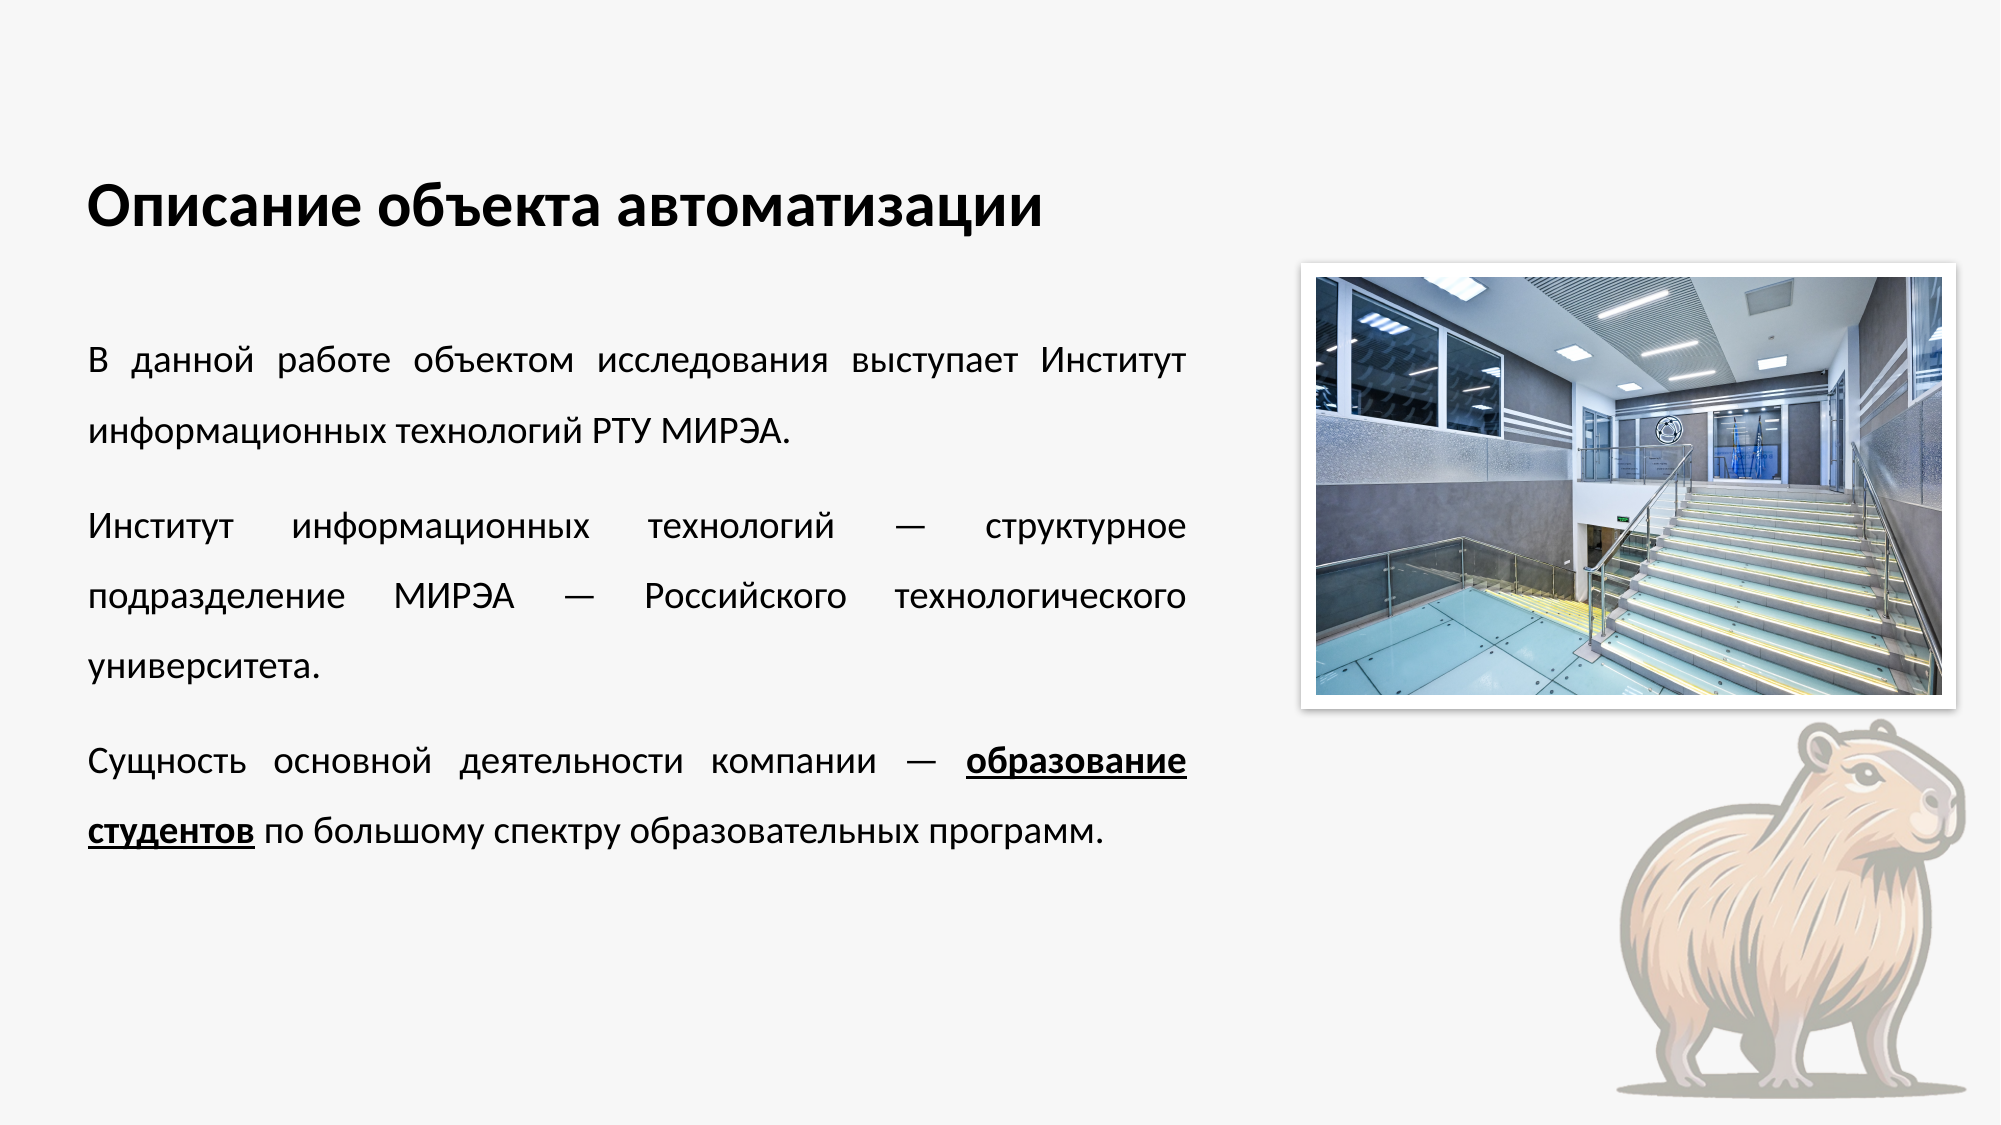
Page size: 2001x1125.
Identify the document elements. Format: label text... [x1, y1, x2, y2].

picture [0, 0, 2001, 1125]
list Описание объекта автоматизации В данной работе объектом исследования выступает Институт информационных технологий РТУ МИРЭА. Институт информационных технологий — структурное подразделение МИРЭА — Российского технологического университета. Сущность основной деятельности компании — образование студентов по большому спектру образовательных программ. [72, 163, 1203, 878]
